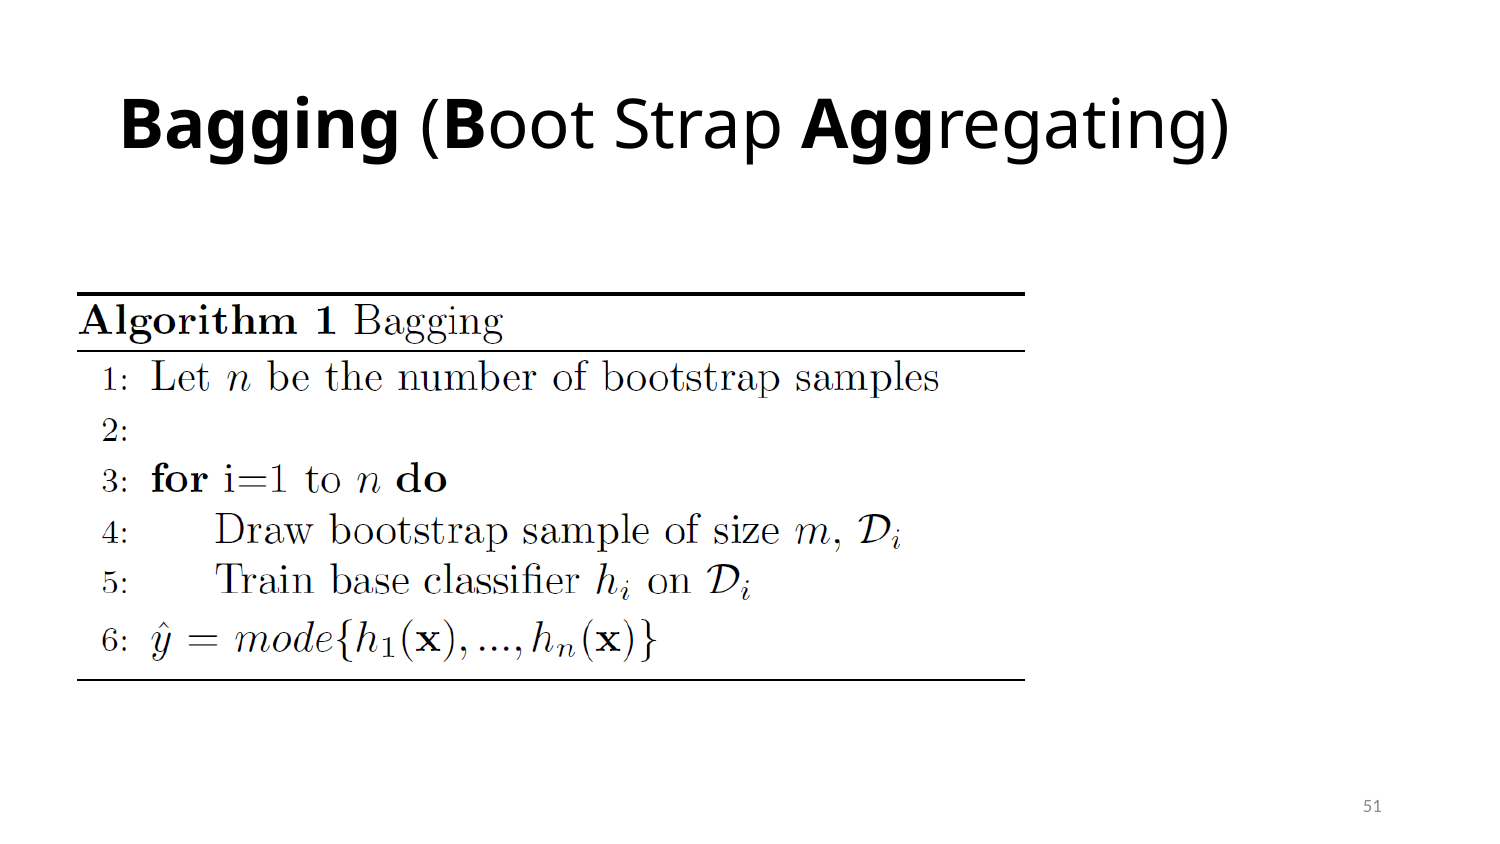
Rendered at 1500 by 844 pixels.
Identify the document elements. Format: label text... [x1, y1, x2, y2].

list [47, 238, 1070, 752]
slide_number 51 [1059, 782, 1397, 827]
title Bagging (Boot Strap Aggregating) [103, 44, 1397, 208]
